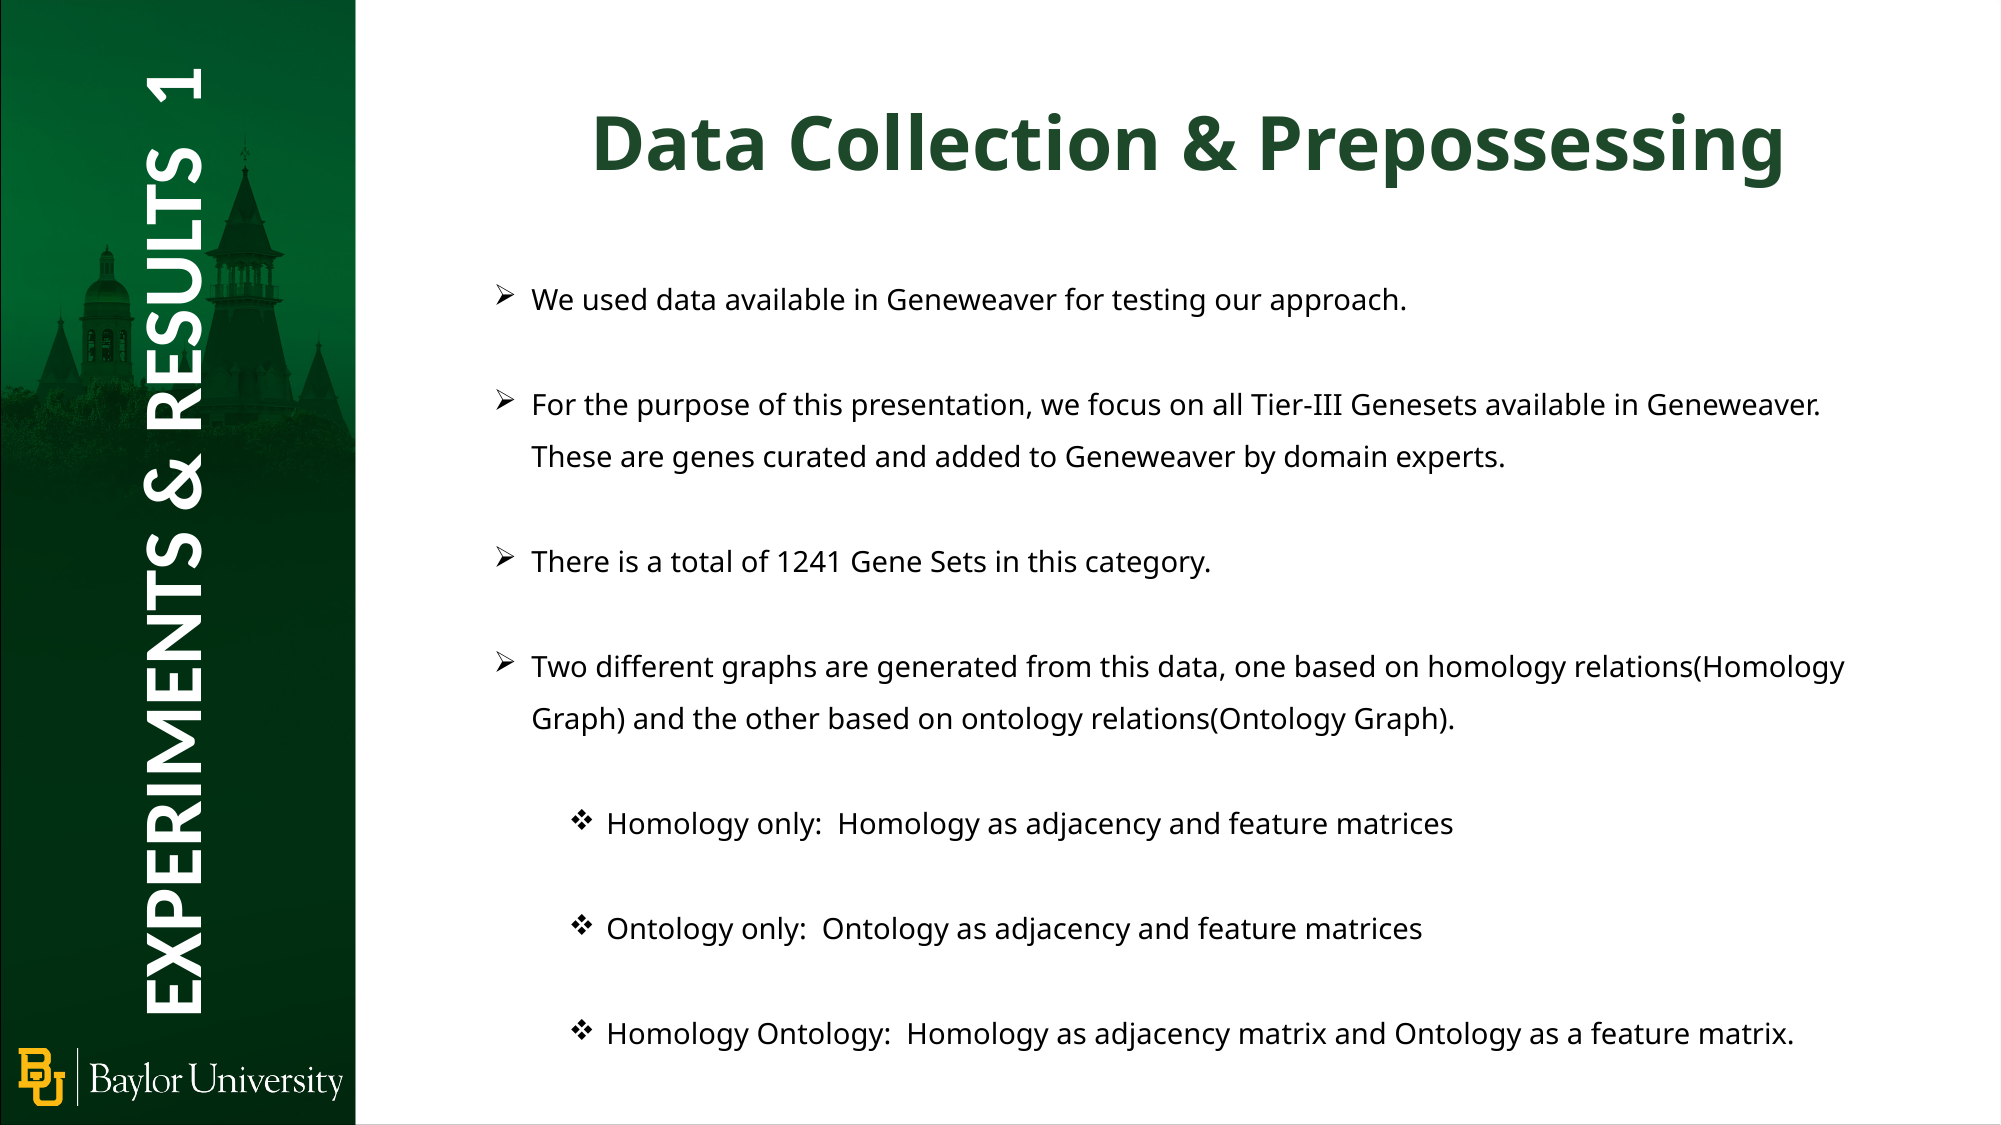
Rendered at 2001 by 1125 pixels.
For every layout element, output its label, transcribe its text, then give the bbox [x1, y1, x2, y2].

text_box Data Collection & Prepossessing [479, 62, 1899, 230]
text_box EXPERIMENTS & RESULTS 1 [122, 27, 229, 1058]
picture [0, 0, 2001, 1125]
text_box We used data available in Geneweaver for testing our approach. For the purpose of this presentation, we focus on all Tier-III Genesets available in Geneweaver. These are genes curated and added to Geneweaver by domain experts. There is a total of 1241 Gene Sets in this category. Two different graphs are generated from this data, one based on homology relations(Homology Graph) and the other based on ontology relations(Ontology Graph). Homology only: Homology as adjacency and feature matrices Ontology only: Ontology as adjacency and feature matrices Homology Ontology: Homology as adjacency matrix and Ontology as a feature matrix. [479, 256, 1899, 1116]
